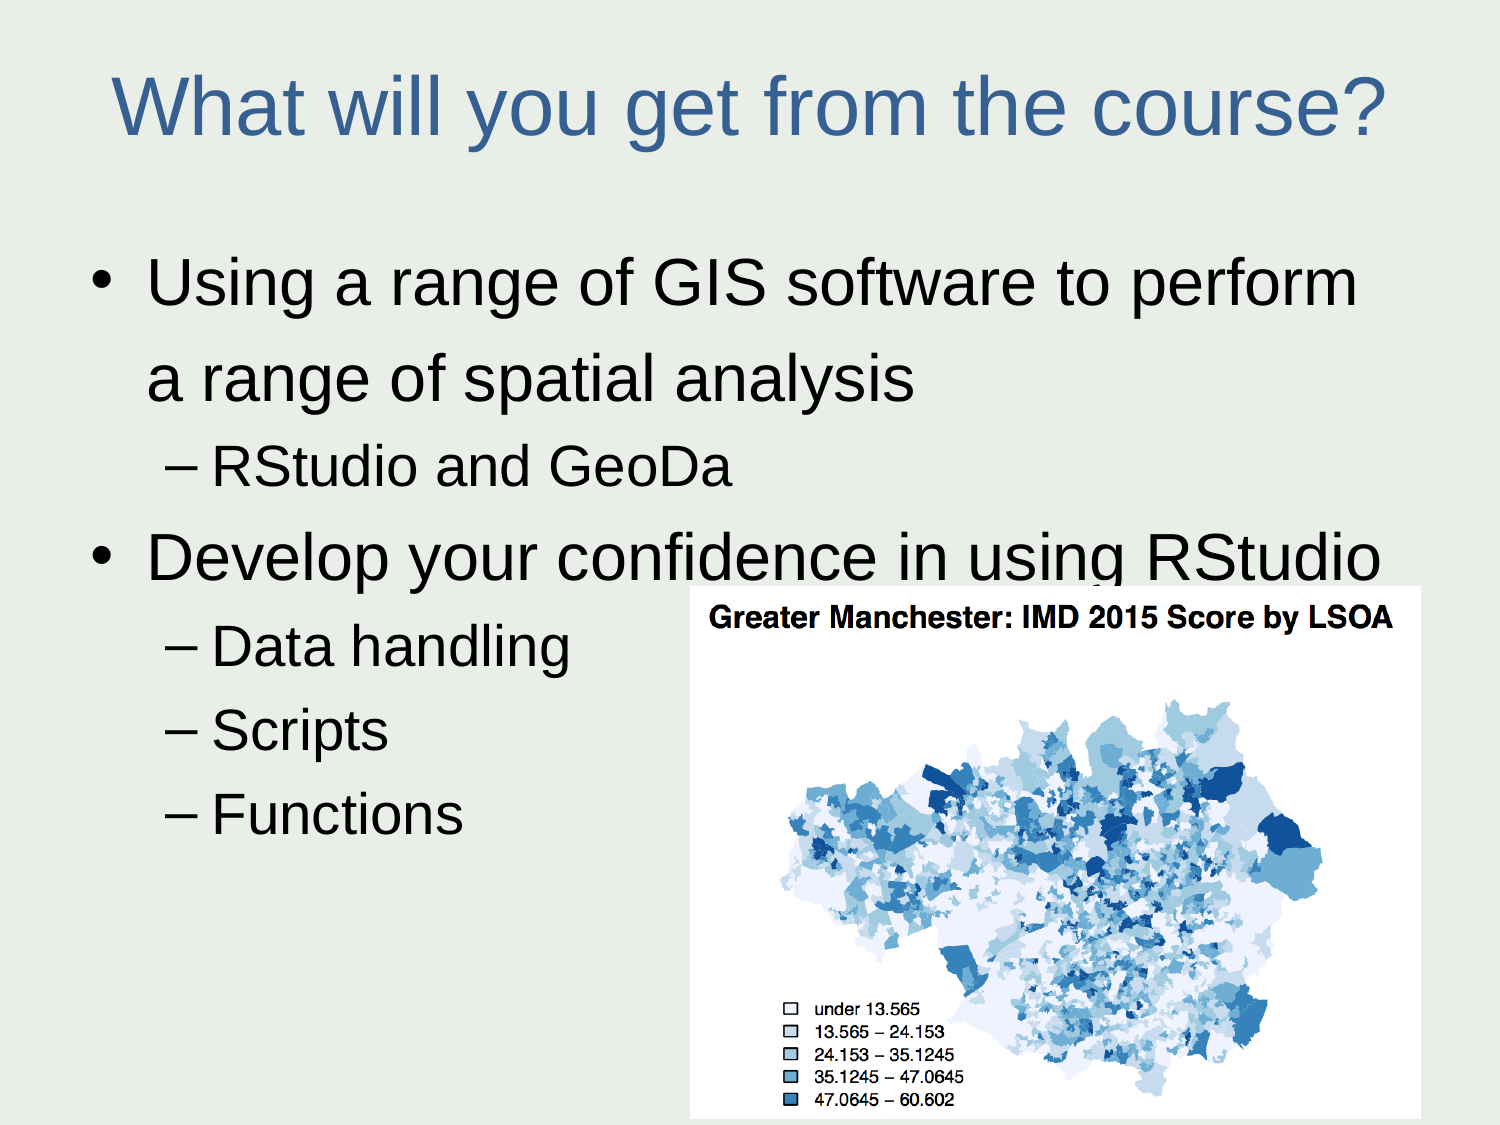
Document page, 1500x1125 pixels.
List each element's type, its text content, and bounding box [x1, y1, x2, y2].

text_box What will you get from the course? [75, 45, 1425, 215]
picture [690, 586, 1422, 1120]
text_box Using a range of GIS software to perform a range of spatial analysis RStudio and GeoDa Develop your confidence in using RStudio Data handling Scripts Functions [75, 215, 1425, 966]
